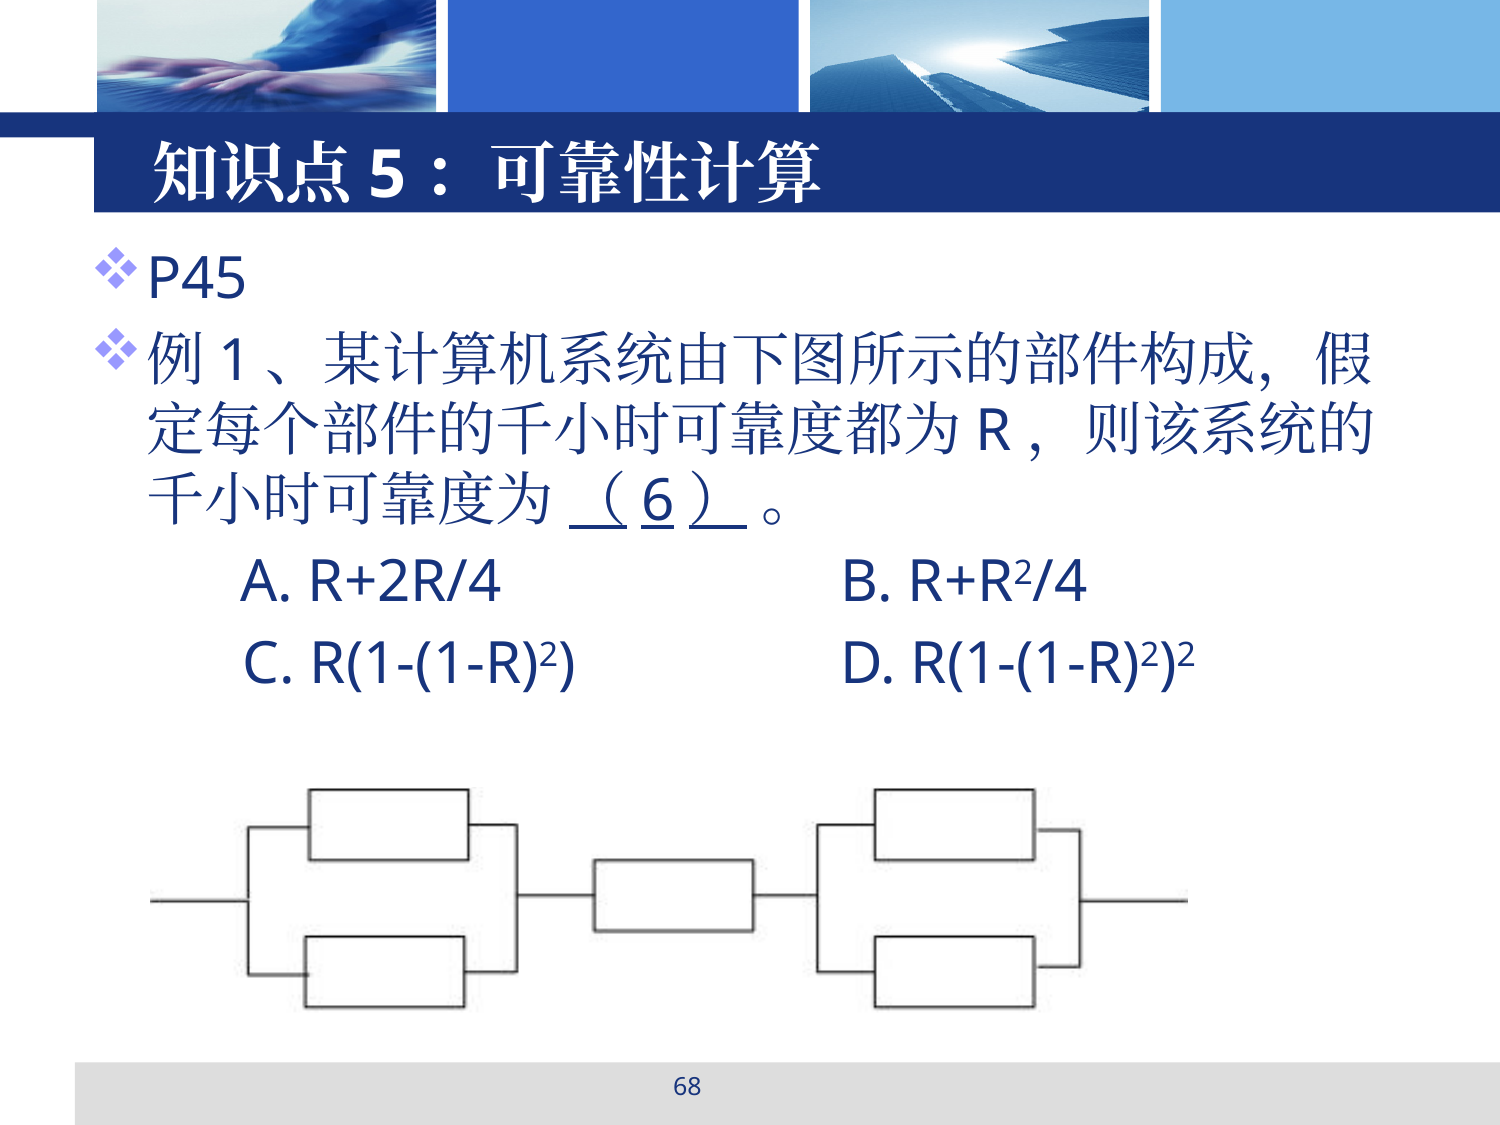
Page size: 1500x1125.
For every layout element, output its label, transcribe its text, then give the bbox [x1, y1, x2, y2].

picture [149, 787, 1188, 1016]
list P45 例1、某计算机系统由下图所示的部件构成，假定每个部件的千小时可靠度都为R，则该系统的千小时可靠度为 （6） 。 A. R+2R/4 B. R+R2/4 C. R(1-(1-R)2) D. R(1-(1-R)2)2 [75, 232, 1425, 1034]
slide_number 68 [512, 1062, 863, 1116]
title 知识点5：可靠性计算 [137, 125, 1488, 218]
picture [810, 0, 1150, 112]
picture [97, 0, 437, 112]
